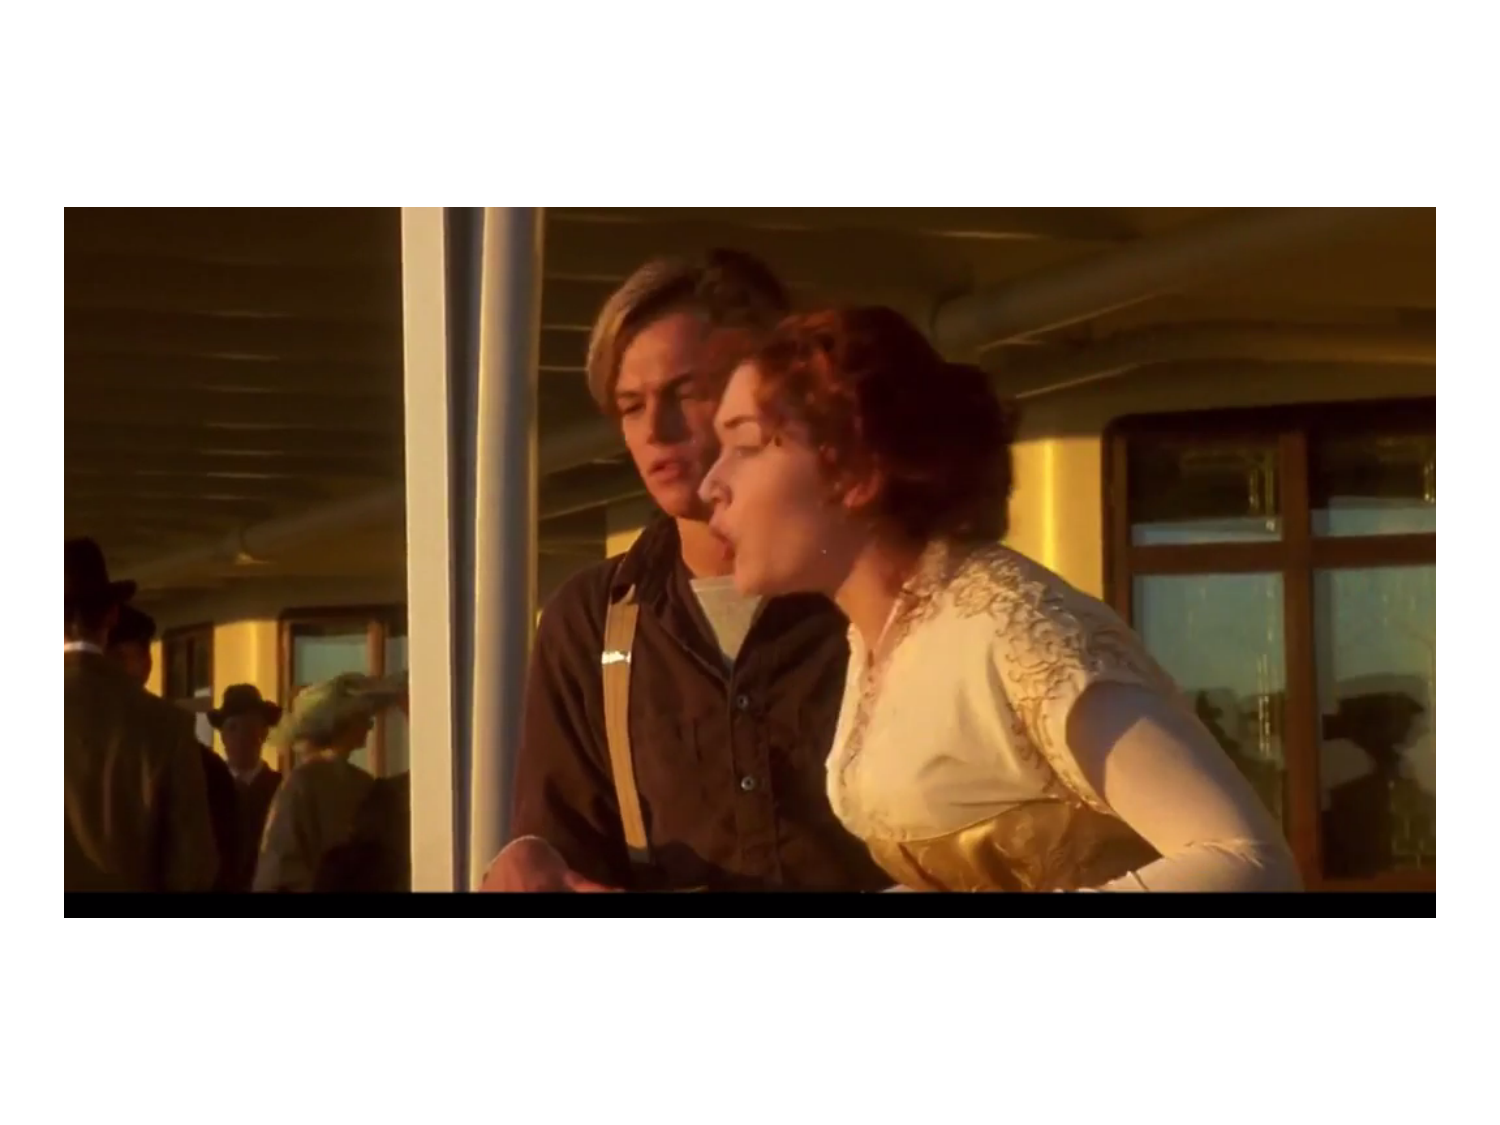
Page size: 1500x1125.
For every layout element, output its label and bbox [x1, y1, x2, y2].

picture [64, 207, 1436, 918]
